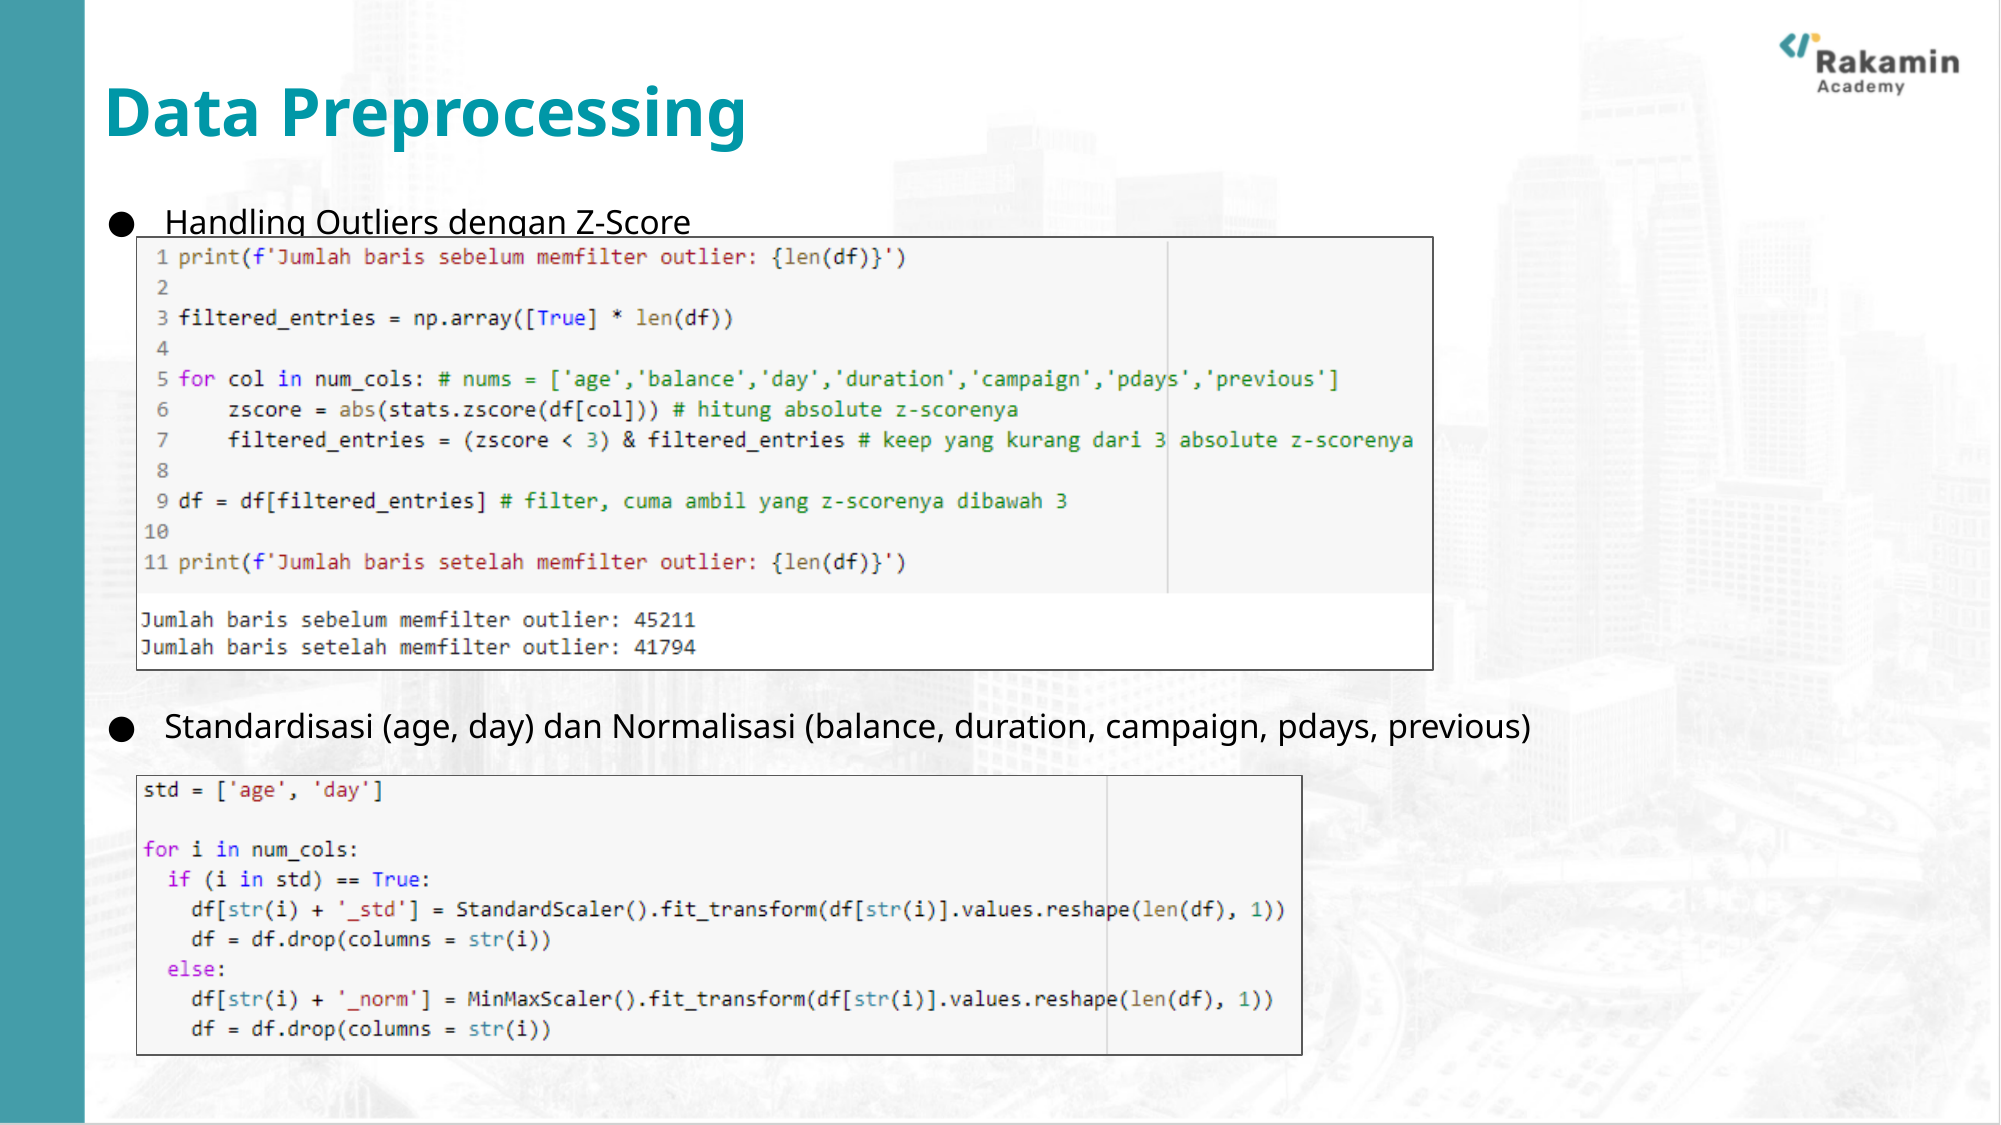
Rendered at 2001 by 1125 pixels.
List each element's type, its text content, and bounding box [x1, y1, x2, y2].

picture [0, 0, 2001, 1125]
text_box Data Preprocessing [83, 50, 1920, 176]
list Handling Outliers dengan Z-Score Standardisasi (age, day) dan Normalisasi (balance, duration, campaign, pdays, previous) [69, 175, 1934, 1058]
